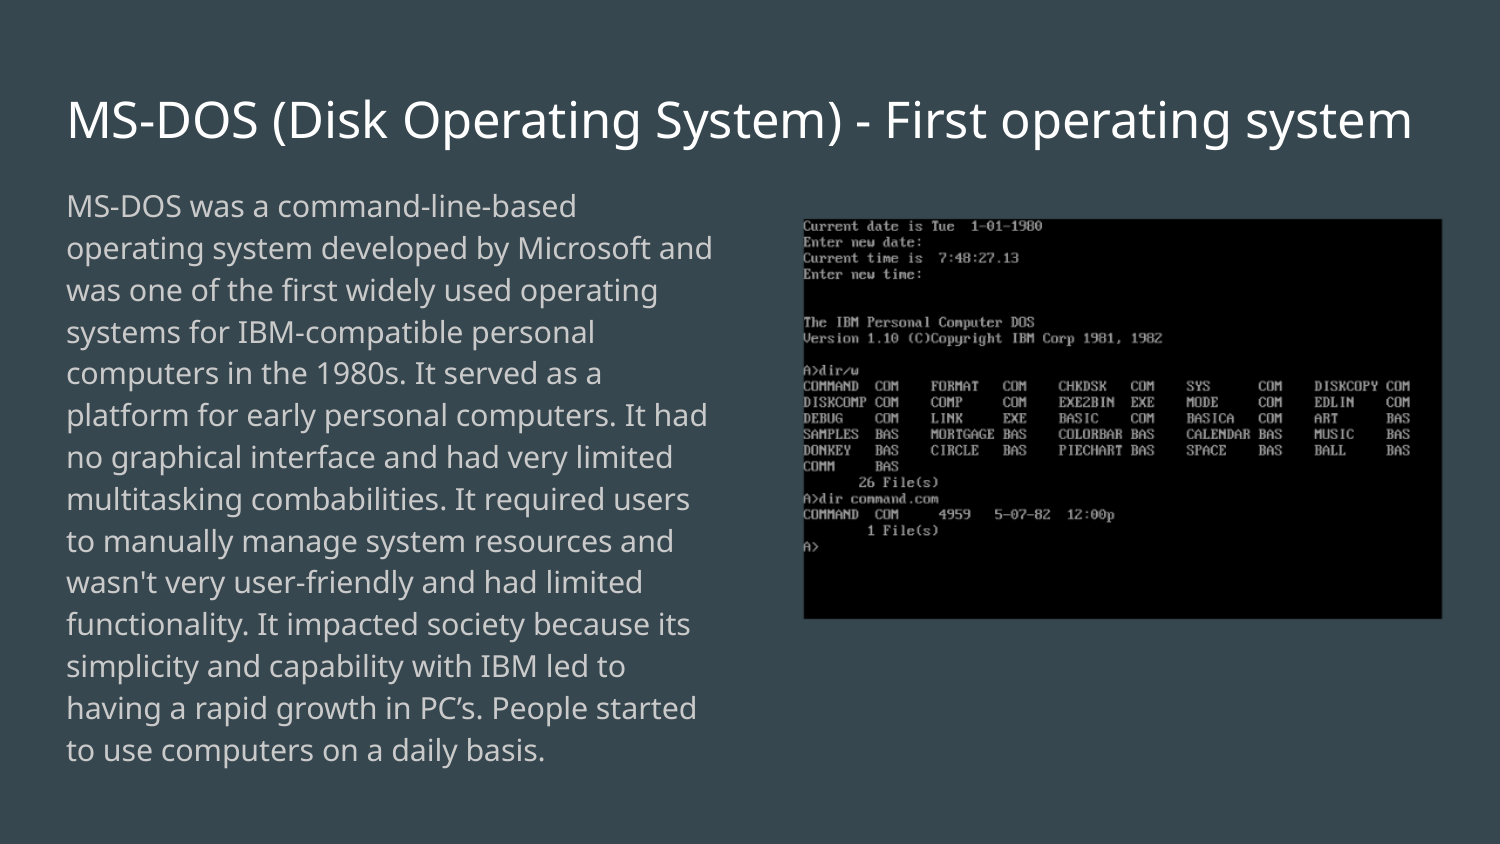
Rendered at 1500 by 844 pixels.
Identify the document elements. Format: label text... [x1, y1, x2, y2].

title MS-DOS (Disk Operating System) - First operating system [51, 72, 1449, 167]
list MS-DOS was a command-line-based operating system developed by Microsoft and was one of the first widely used operating systems for IBM-compatible personal computers in the 1980s. It served as a platform for early personal computers. It had no graphical interface and had very limited multitasking combabilities. It required users to manually manage system resources and wasn't very user-friendly and had limited functionality. It impacted society because its simplicity and capability with IBM led to having a rapid growth in PC’s. People started to use computers on a daily basis. [51, 166, 732, 811]
picture [795, 211, 1458, 633]
